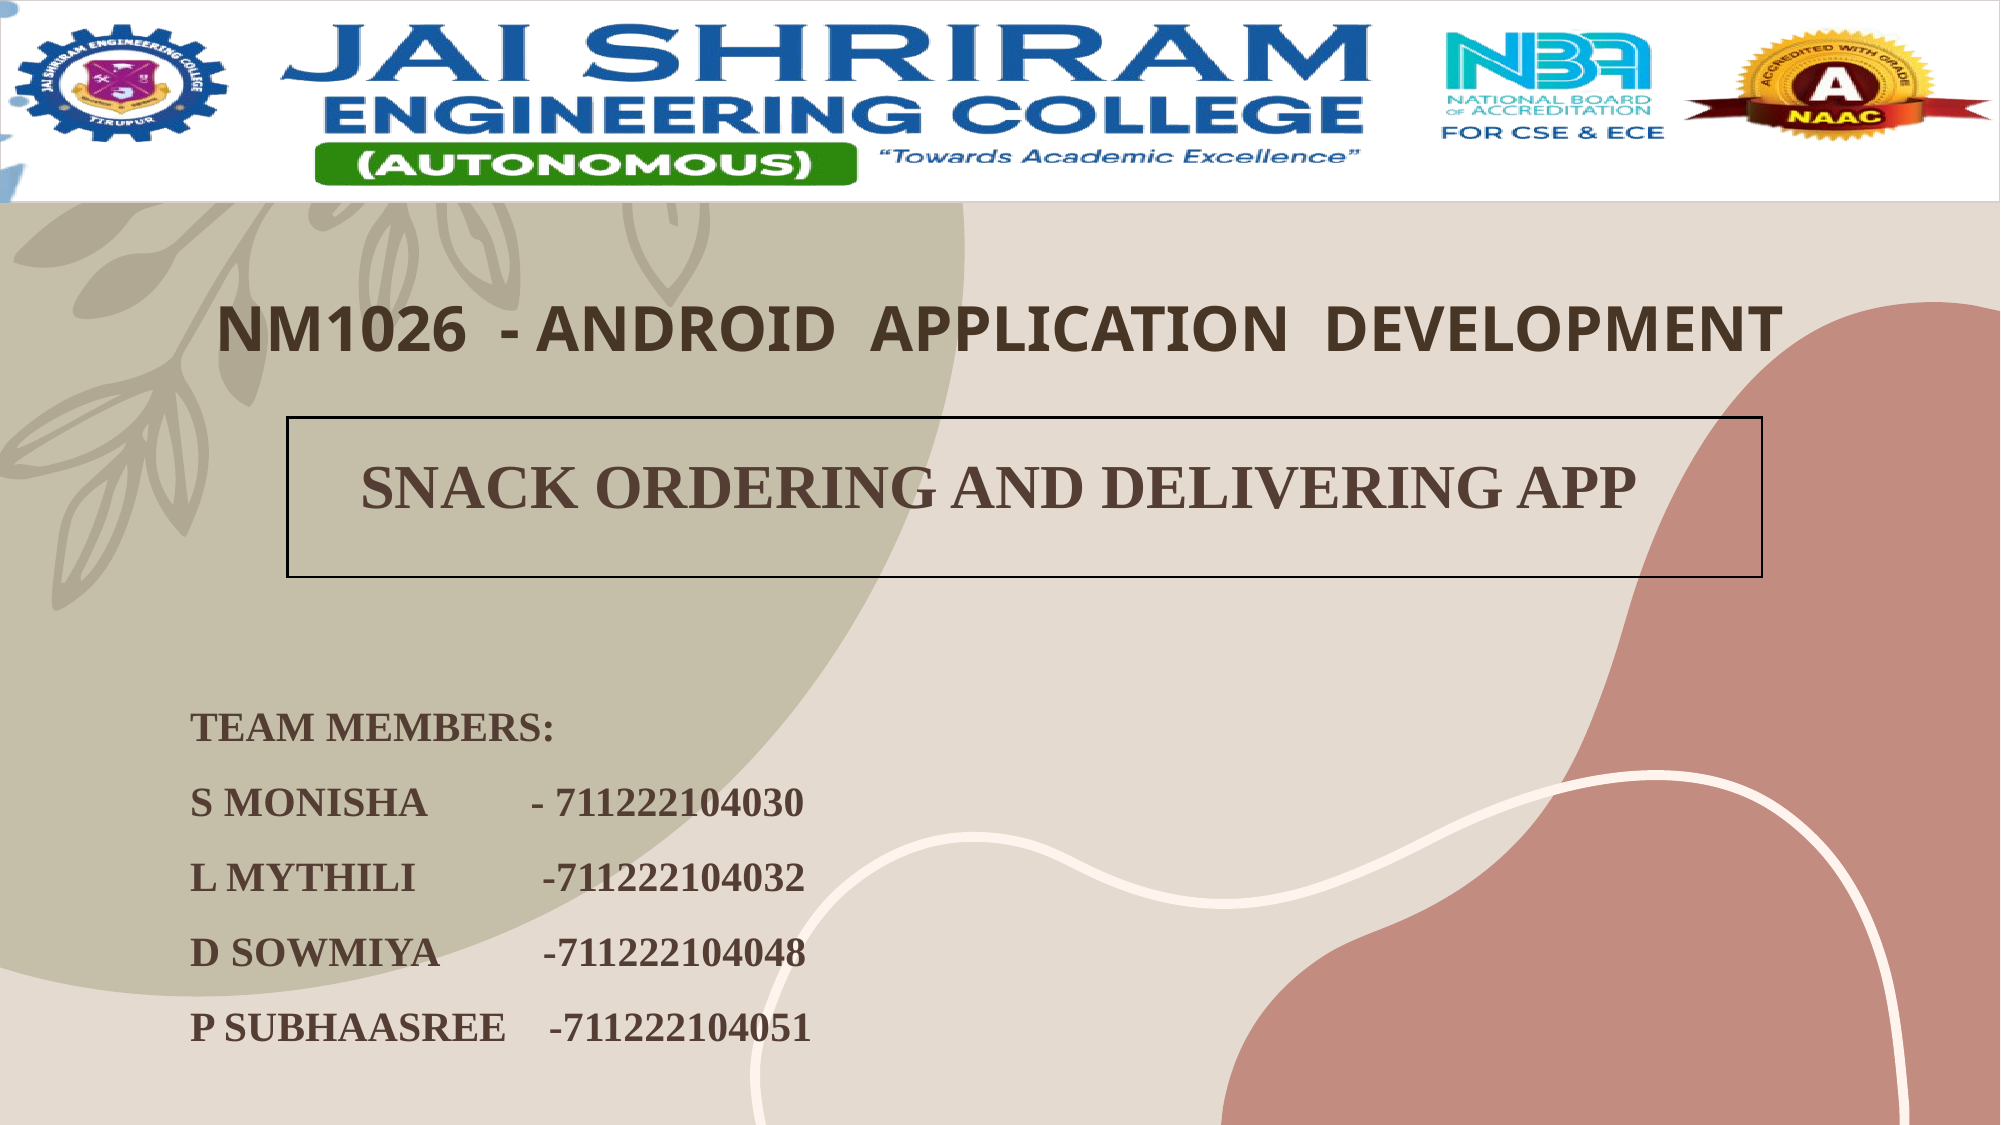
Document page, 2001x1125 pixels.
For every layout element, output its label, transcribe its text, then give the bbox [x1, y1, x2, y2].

text_box TEAM MEMBERS: S MONISHA - 711222104030 L MYTHILI -711222104032 D SOWMIYA -711222104048 P SUBHAASREE -711222104051 [175, 667, 1875, 1058]
text_box [0, 0, 2000, 203]
text_box [286, 416, 1763, 578]
title NM1026 - ANDROID APPLICATION DEVELOPMENT SNACK ORDERING AND DELIVERING APP [150, 203, 1850, 789]
